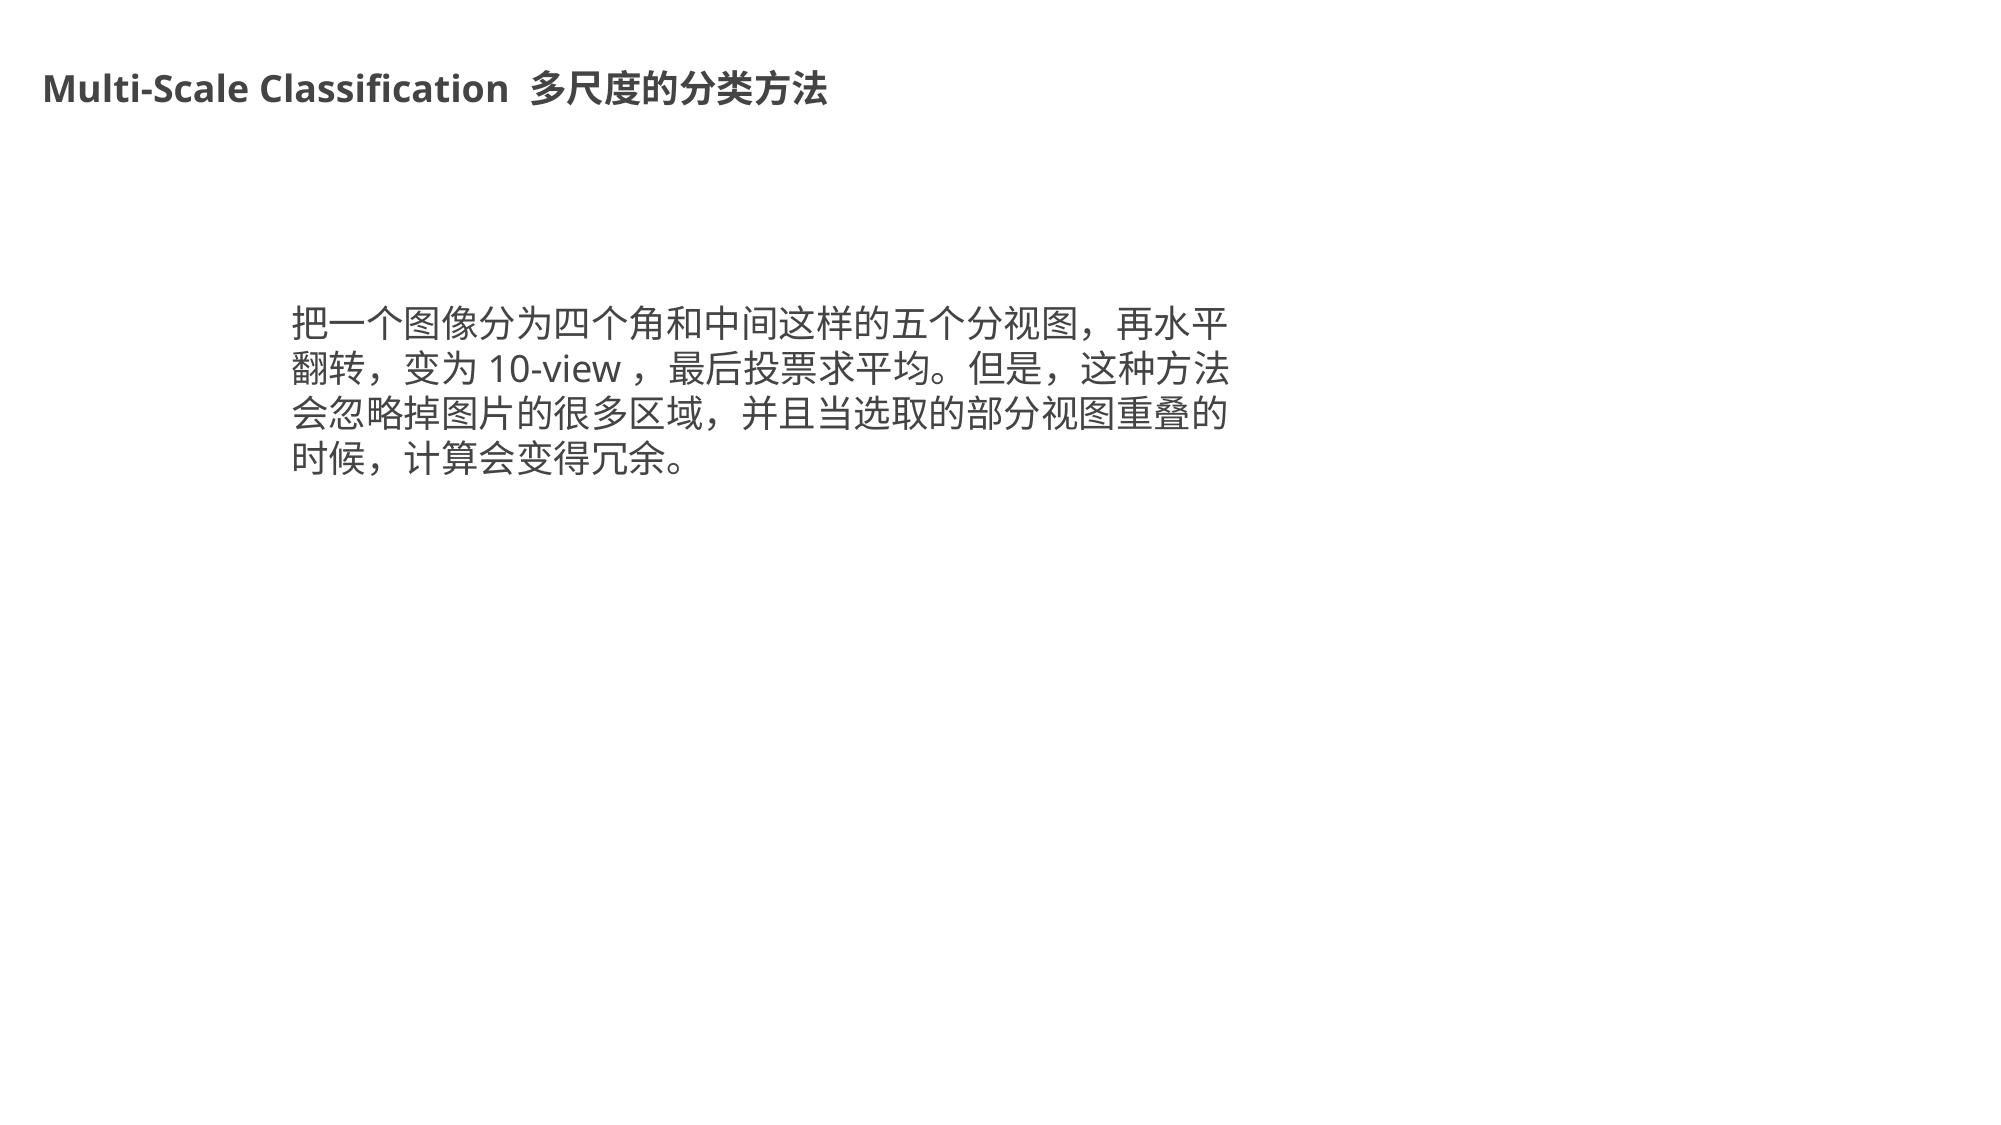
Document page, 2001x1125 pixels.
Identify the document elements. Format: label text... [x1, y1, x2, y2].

text_box Multi-Scale Classification 多尺度的分类方法 [17, 57, 844, 118]
text_box 把一个图像分为四个角和中间这样的五个分视图，再水平翻转，变为10-view，最后投票求平均。但是，这种方法会忽略掉图片的很多区域，并且当选取的部分视图重叠的时候，计算会变得冗余。 [276, 292, 1277, 488]
